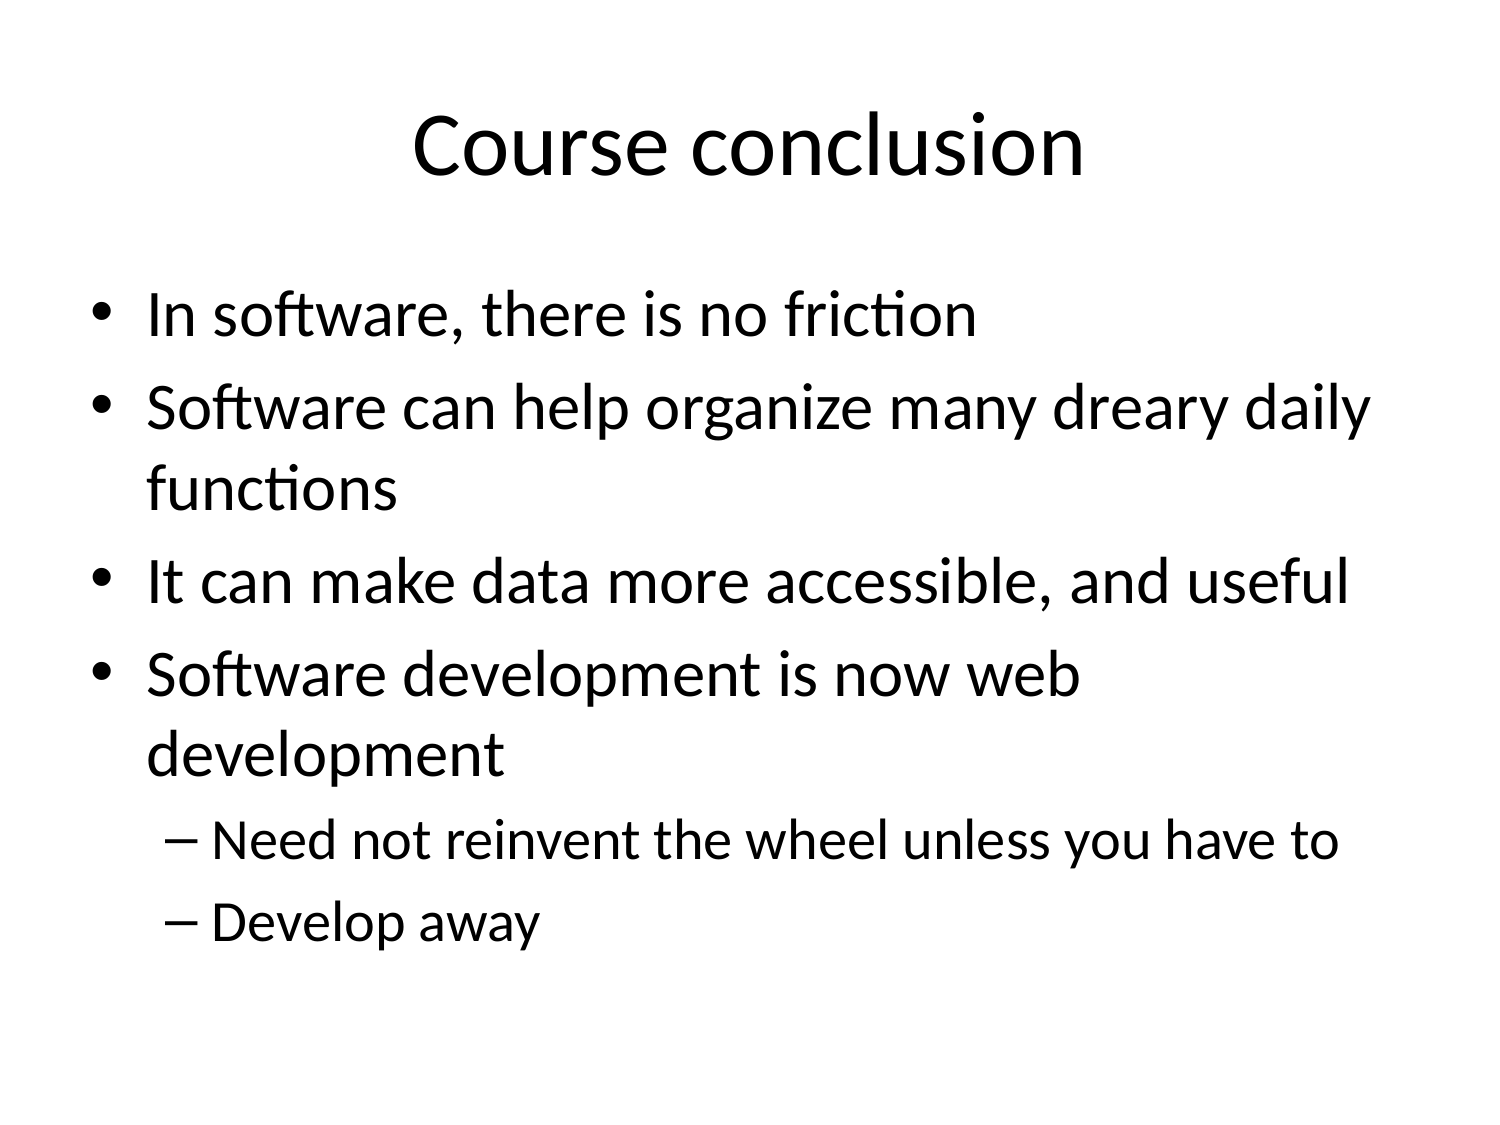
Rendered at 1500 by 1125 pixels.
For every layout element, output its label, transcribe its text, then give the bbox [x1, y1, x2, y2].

list In software, there is no friction Software can help organize many dreary daily functions It can make data more accessible, and useful Software development is now web development Need not reinvent the wheel unless you have to Develop away [75, 262, 1425, 1005]
title Course conclusion [75, 45, 1425, 233]
